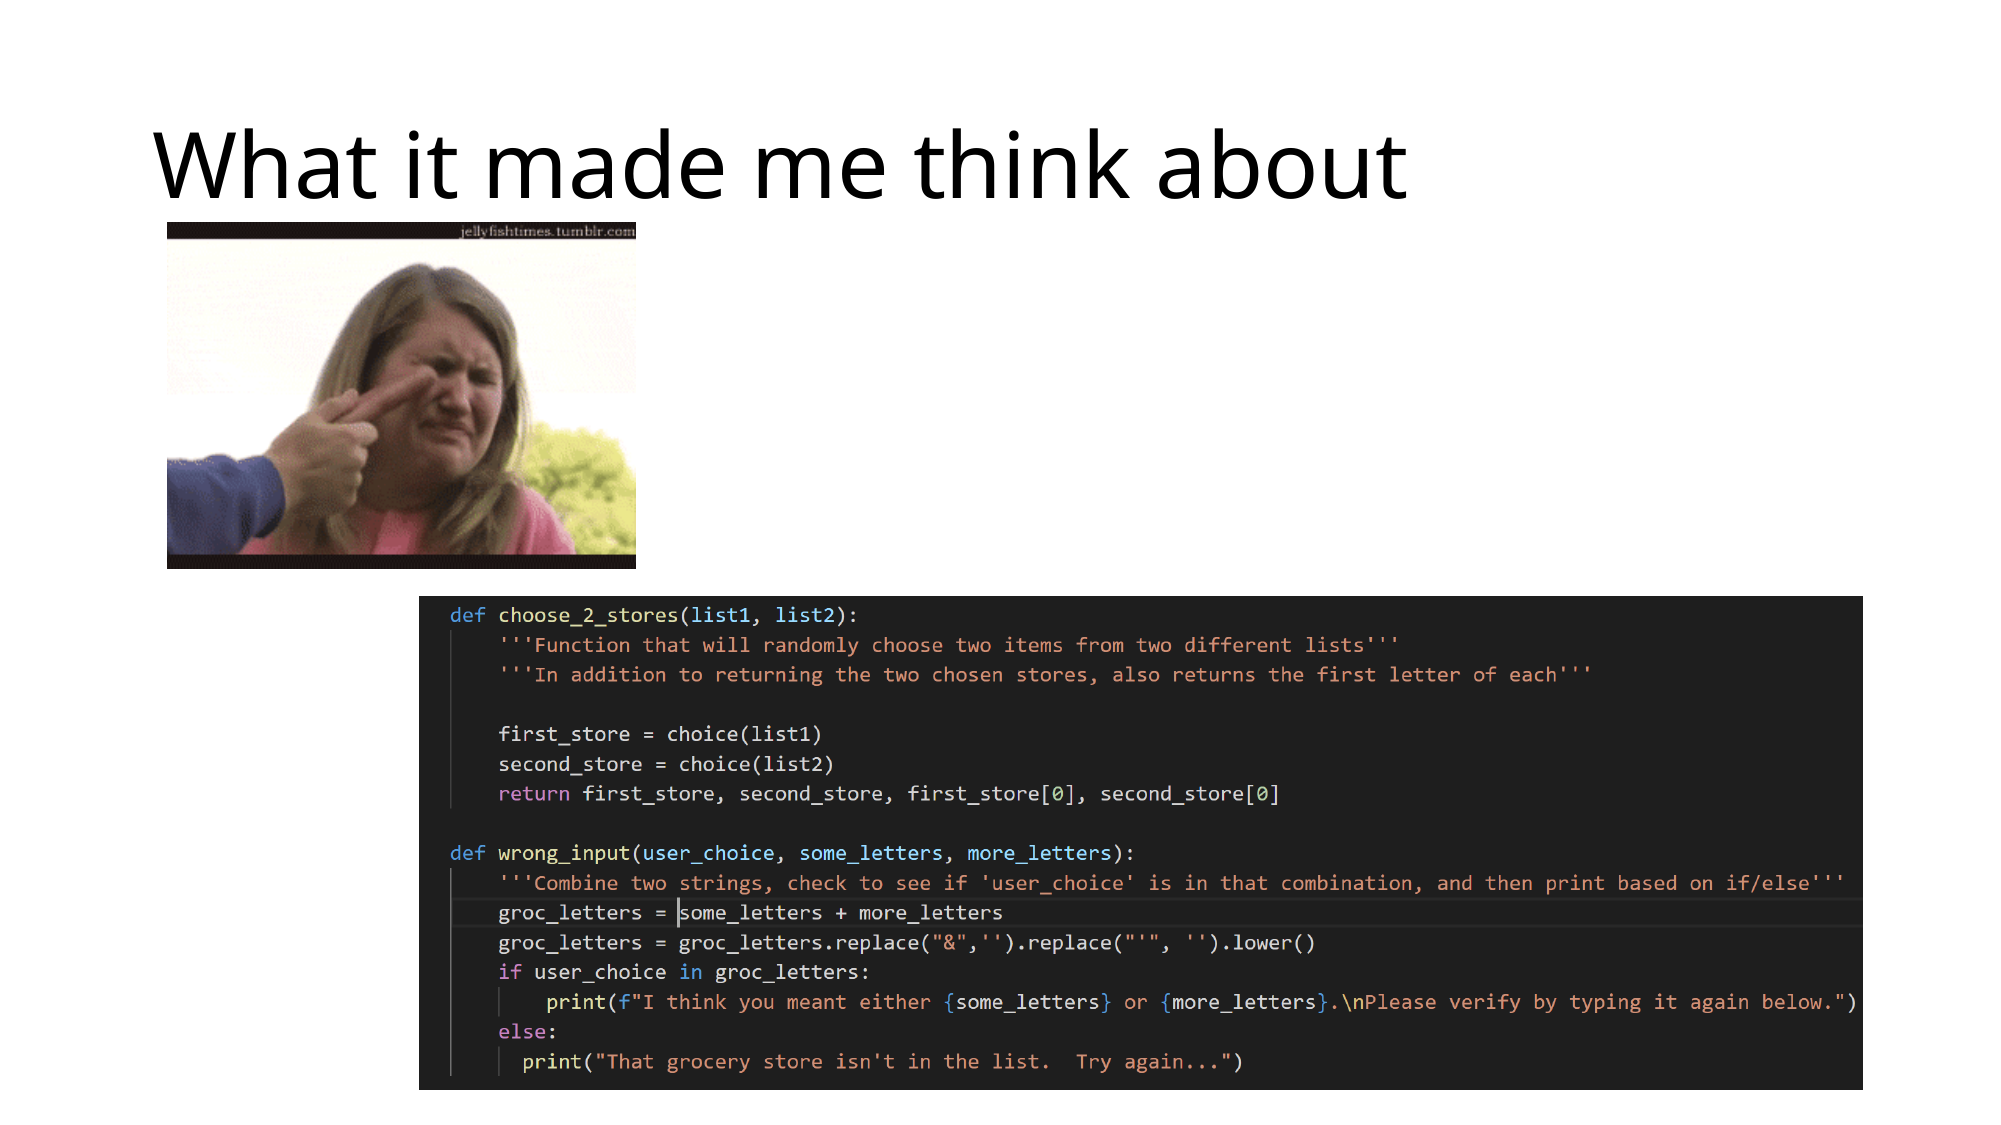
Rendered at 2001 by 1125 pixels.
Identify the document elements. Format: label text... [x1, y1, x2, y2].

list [167, 222, 636, 569]
picture [419, 596, 1863, 1090]
title What it made me think about [137, 59, 1863, 278]
